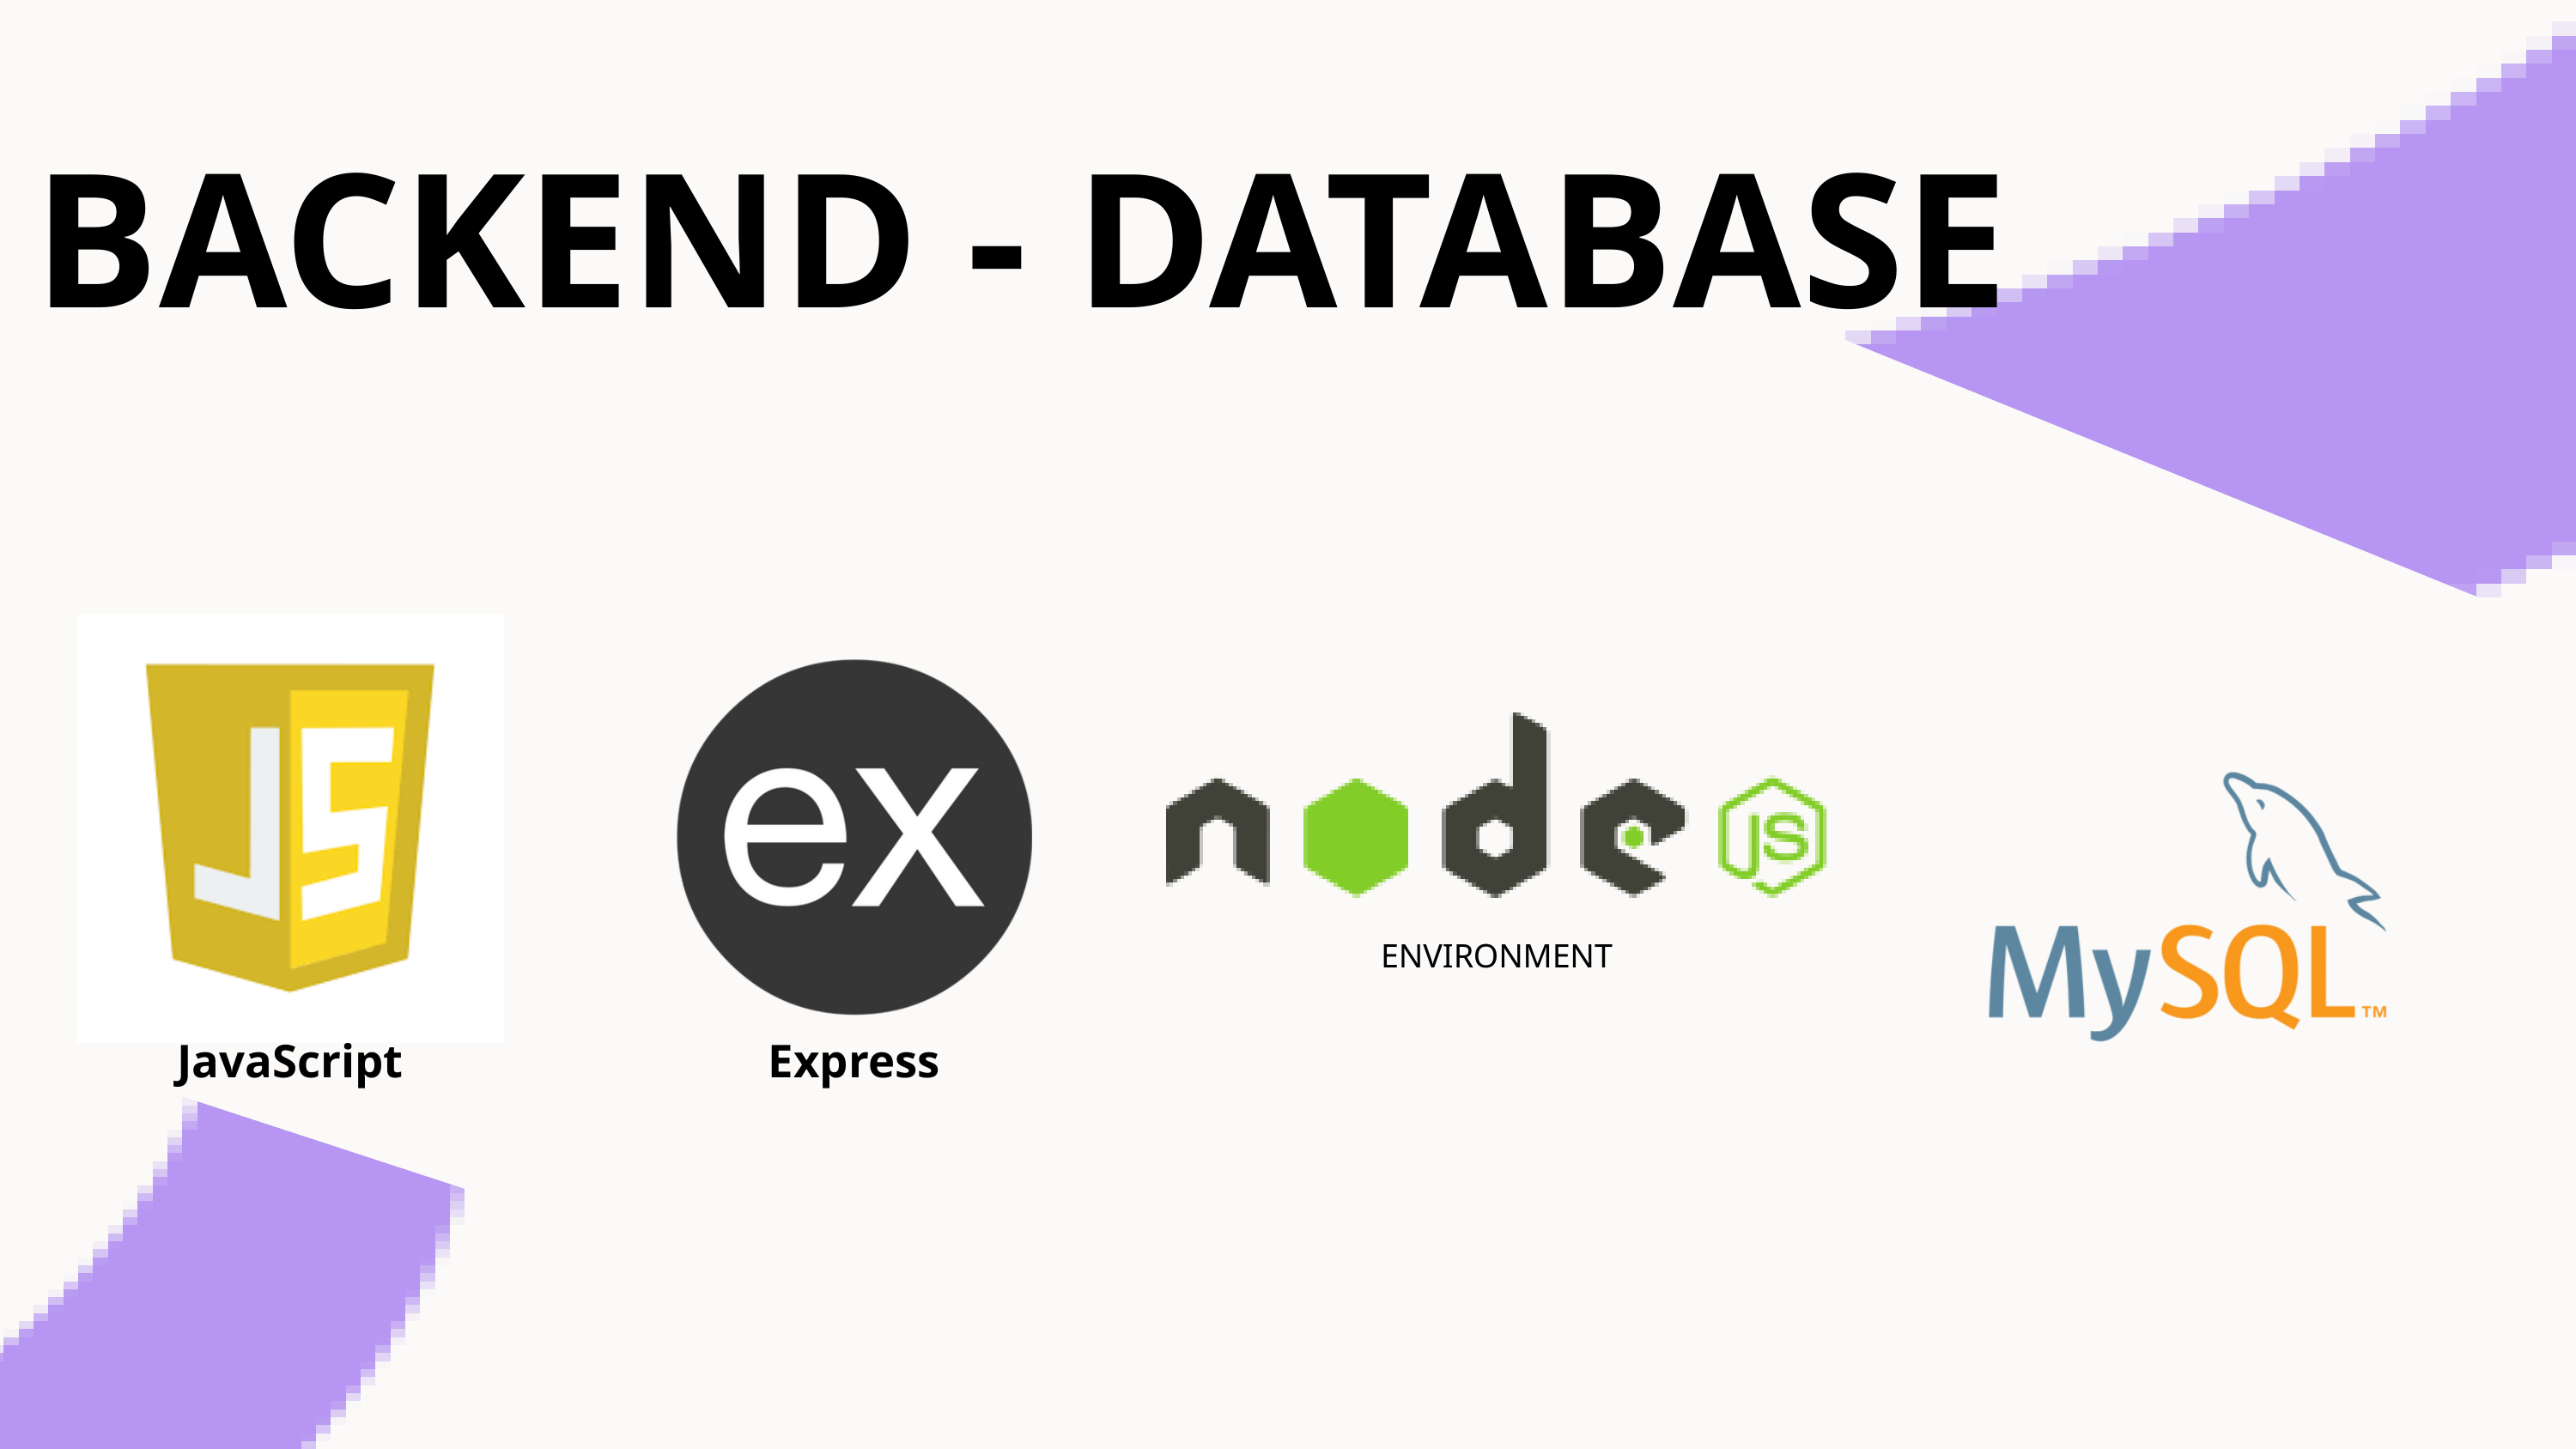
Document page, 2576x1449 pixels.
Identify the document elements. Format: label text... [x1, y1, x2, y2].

text_box [1421, 0, 2576, 637]
text_box Express [602, 1022, 1107, 1087]
text_box ENVIRONMENT [1283, 936, 1710, 975]
text_box [0, 1036, 480, 1449]
text_box [1166, 712, 1827, 898]
text_box [676, 658, 1033, 1016]
text_box JavaScript [38, 1022, 543, 1087]
text_box BACKEND - DATABASE [0, 84, 2044, 345]
text_box [76, 615, 505, 1022]
text_box [1911, 615, 2477, 1179]
